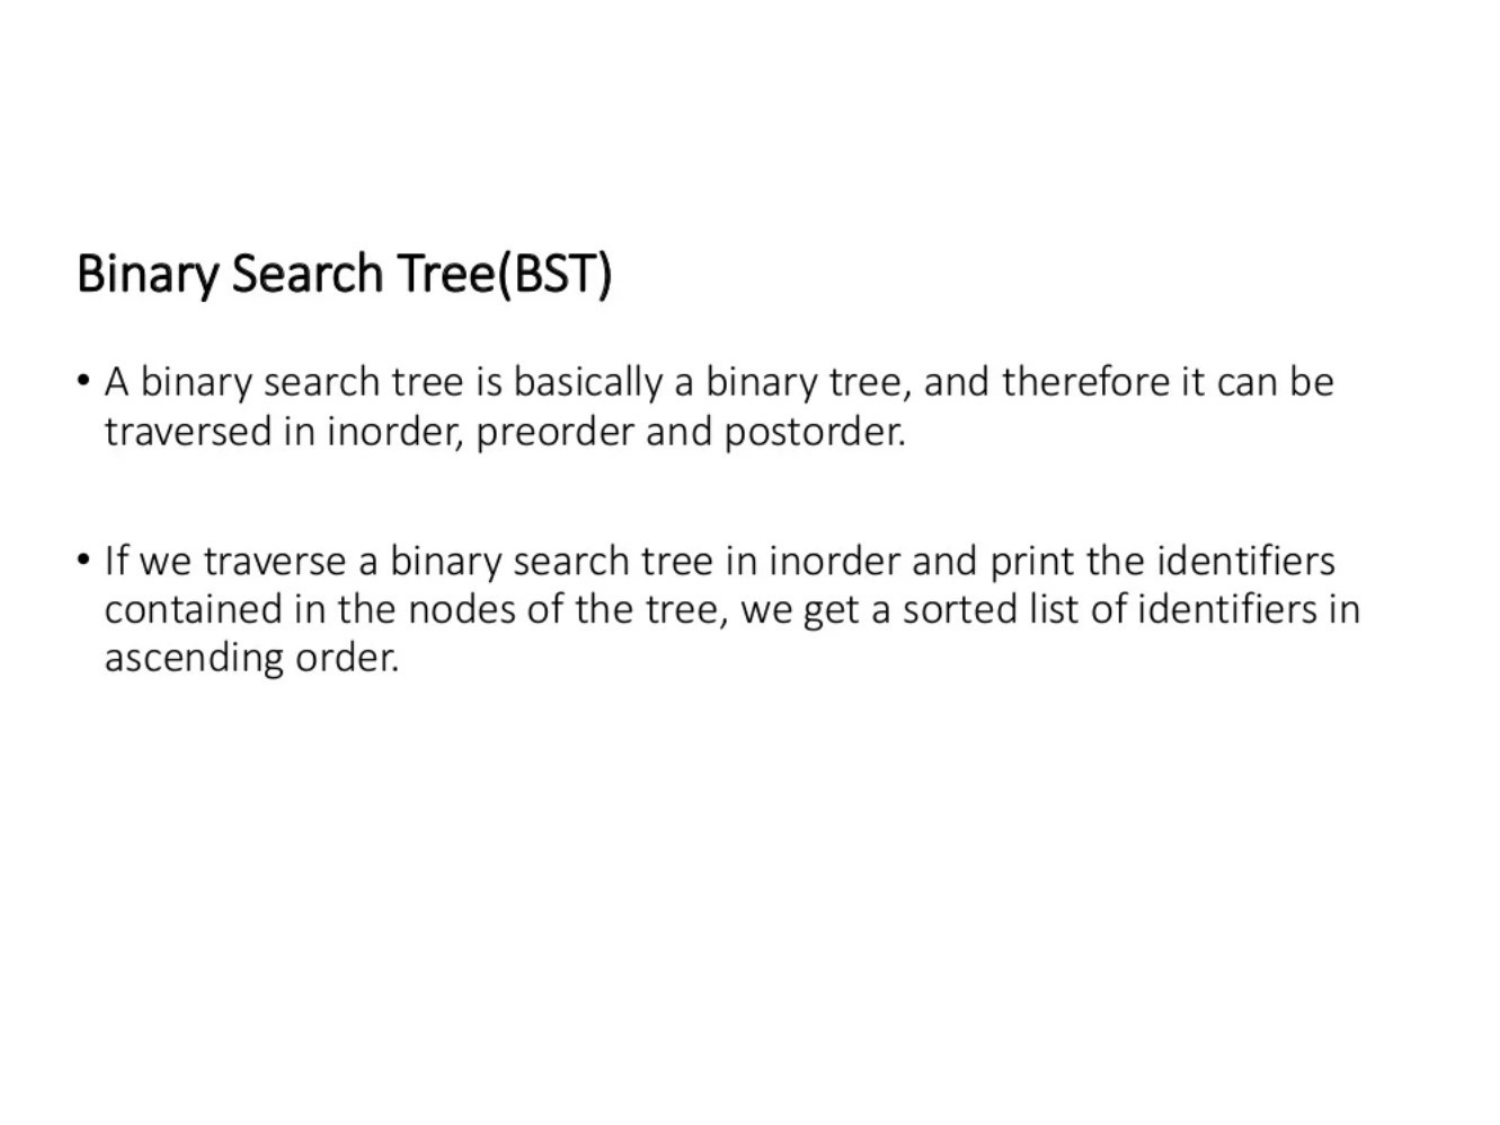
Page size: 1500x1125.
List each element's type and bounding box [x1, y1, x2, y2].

picture [44, 224, 1463, 799]
